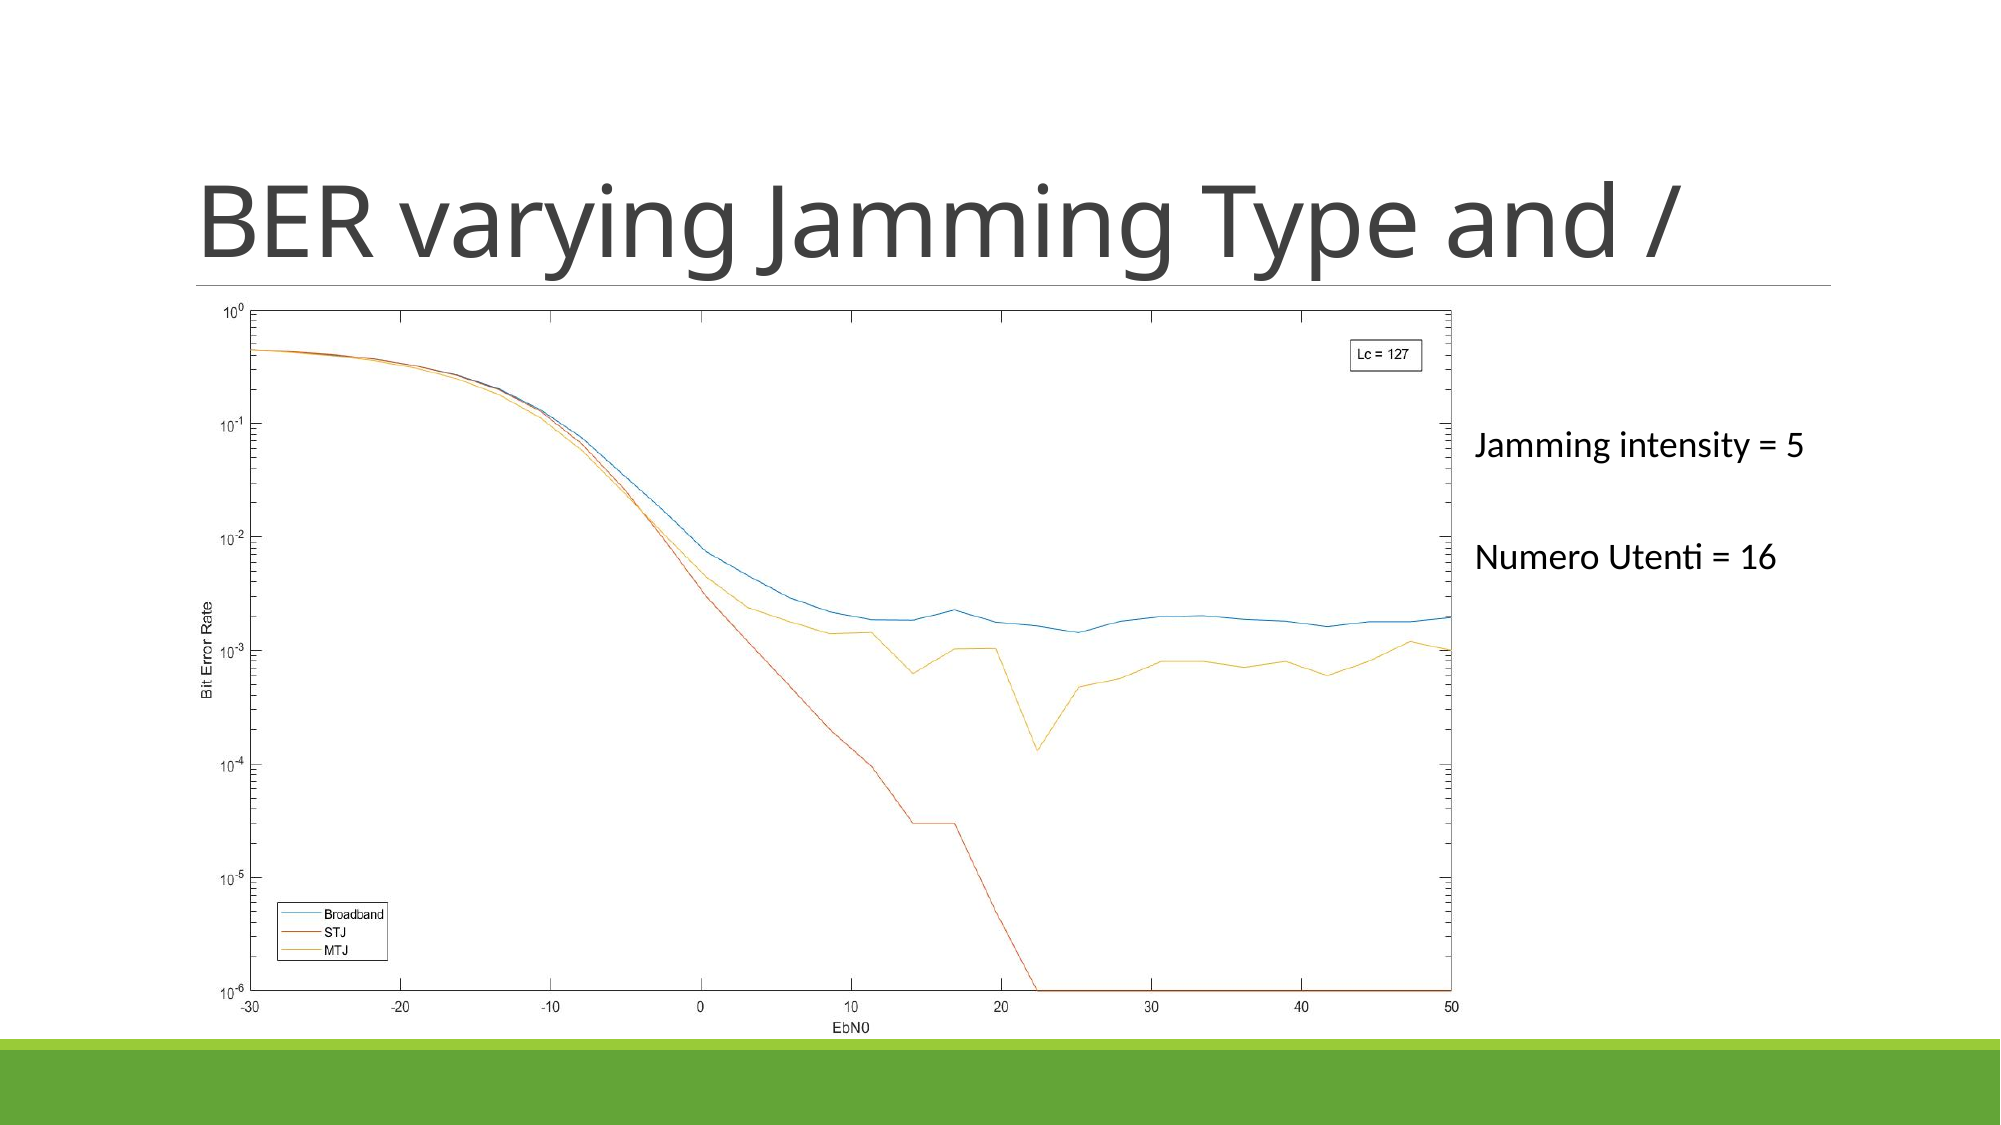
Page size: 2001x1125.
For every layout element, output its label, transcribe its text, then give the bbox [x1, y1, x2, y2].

text_box Jamming intensity = 5 Numero Utenti = 16 [1483, 344, 1859, 585]
picture [179, 294, 1475, 1037]
